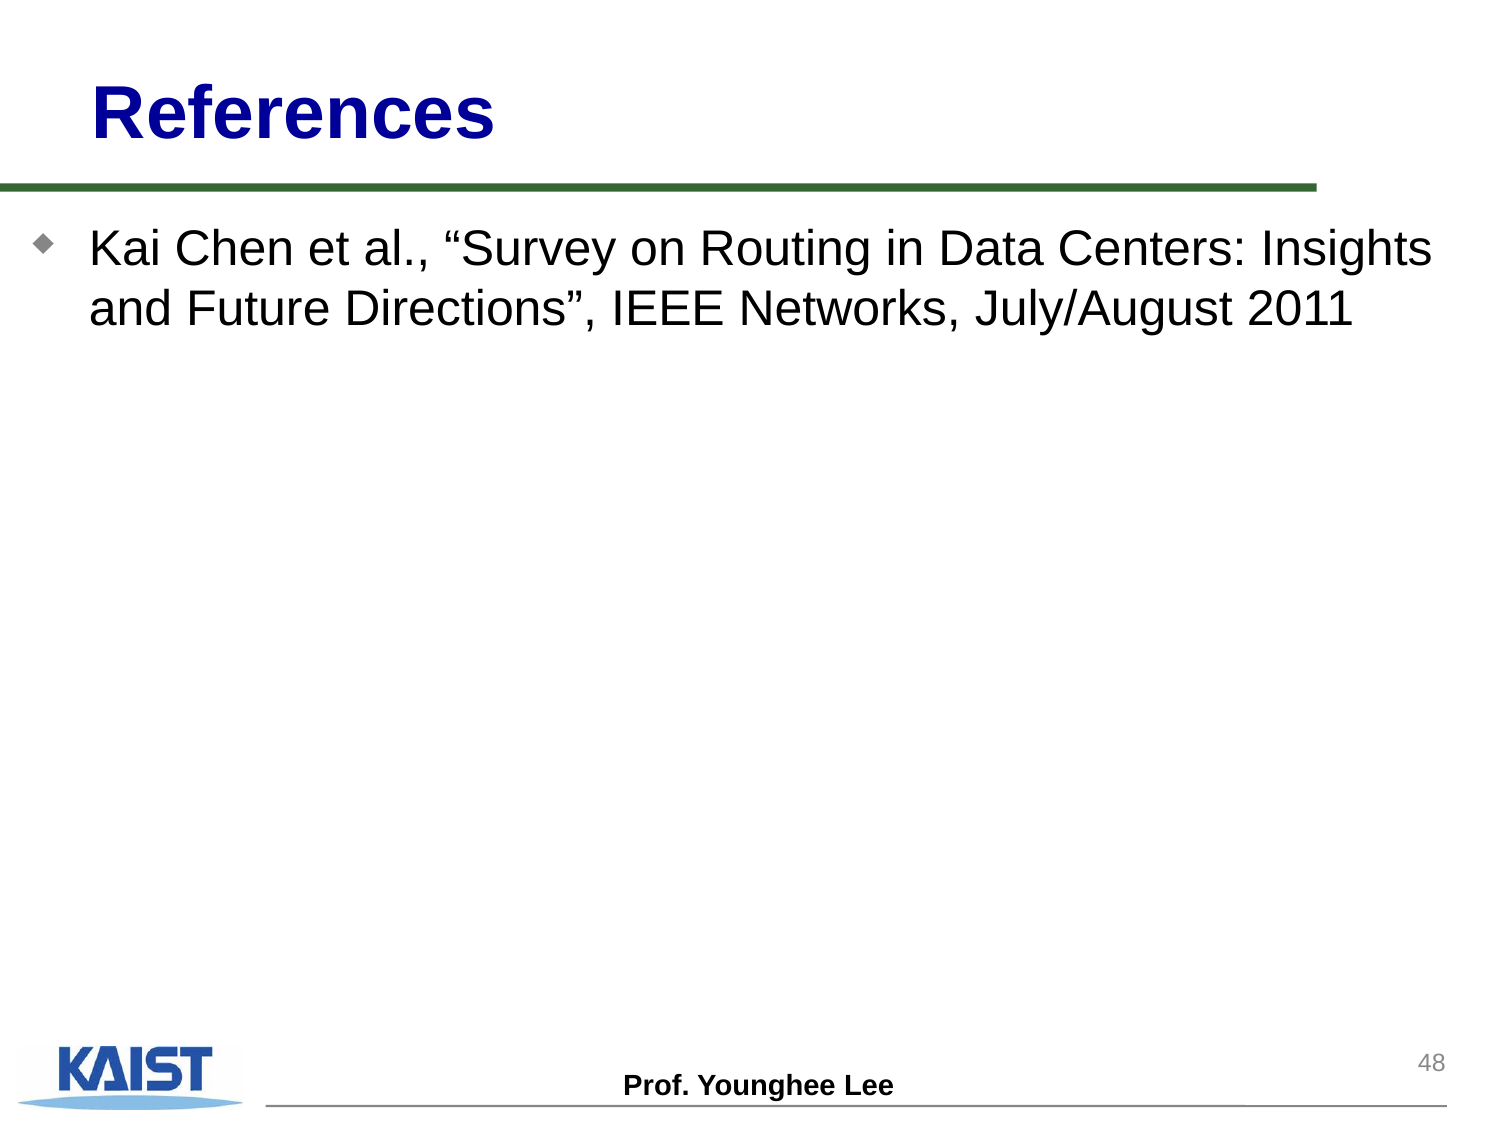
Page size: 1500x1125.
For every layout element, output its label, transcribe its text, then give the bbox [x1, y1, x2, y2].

slide_number 48 [1148, 1023, 1461, 1099]
picture [17, 1046, 243, 1110]
title References [76, 54, 1424, 161]
list Kai Chen et al., “Survey on Routing in Data Centers: Insights and Future Directions”, IEEE Networks, July/August 2011 [17, 208, 1471, 409]
